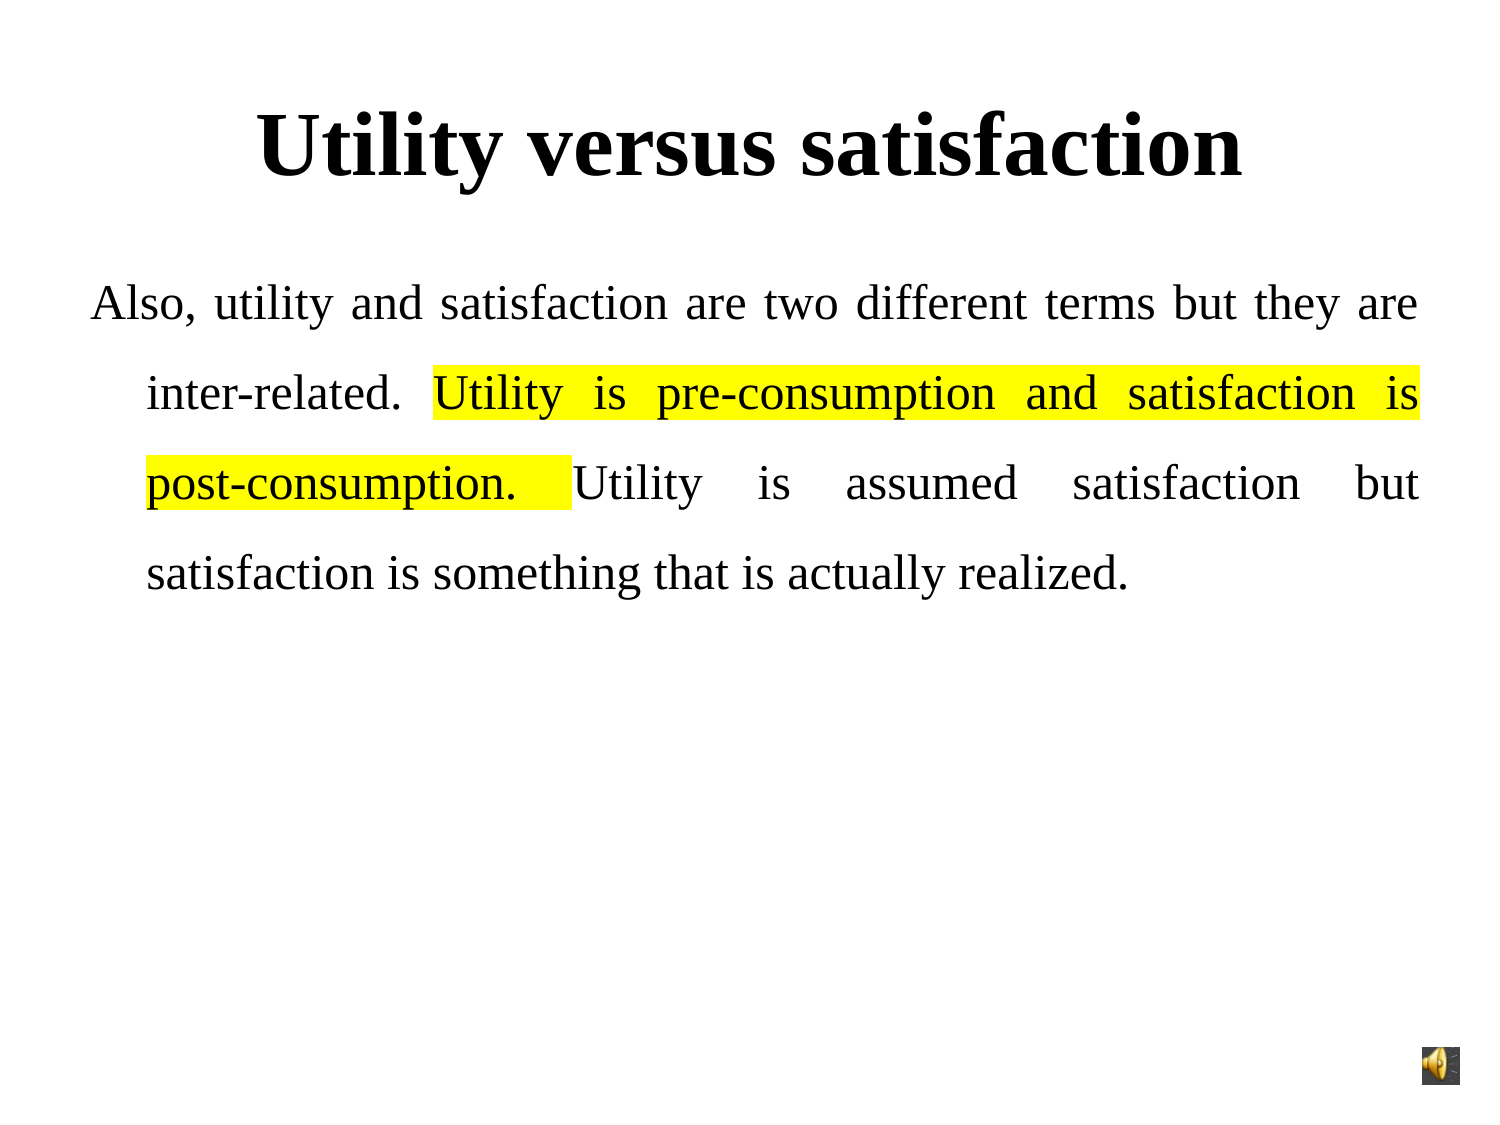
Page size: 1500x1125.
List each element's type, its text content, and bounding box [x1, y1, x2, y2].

title Utility versus satisfaction [75, 45, 1425, 231]
list Also, utility and satisfaction are two different terms but they are inter-related. Utility is pre-consumption and satisfaction is post-consumption. Utility is assumed satisfaction but satisfaction is something that is actually realized. [75, 231, 1436, 1005]
picture [1420, 1045, 1462, 1087]
